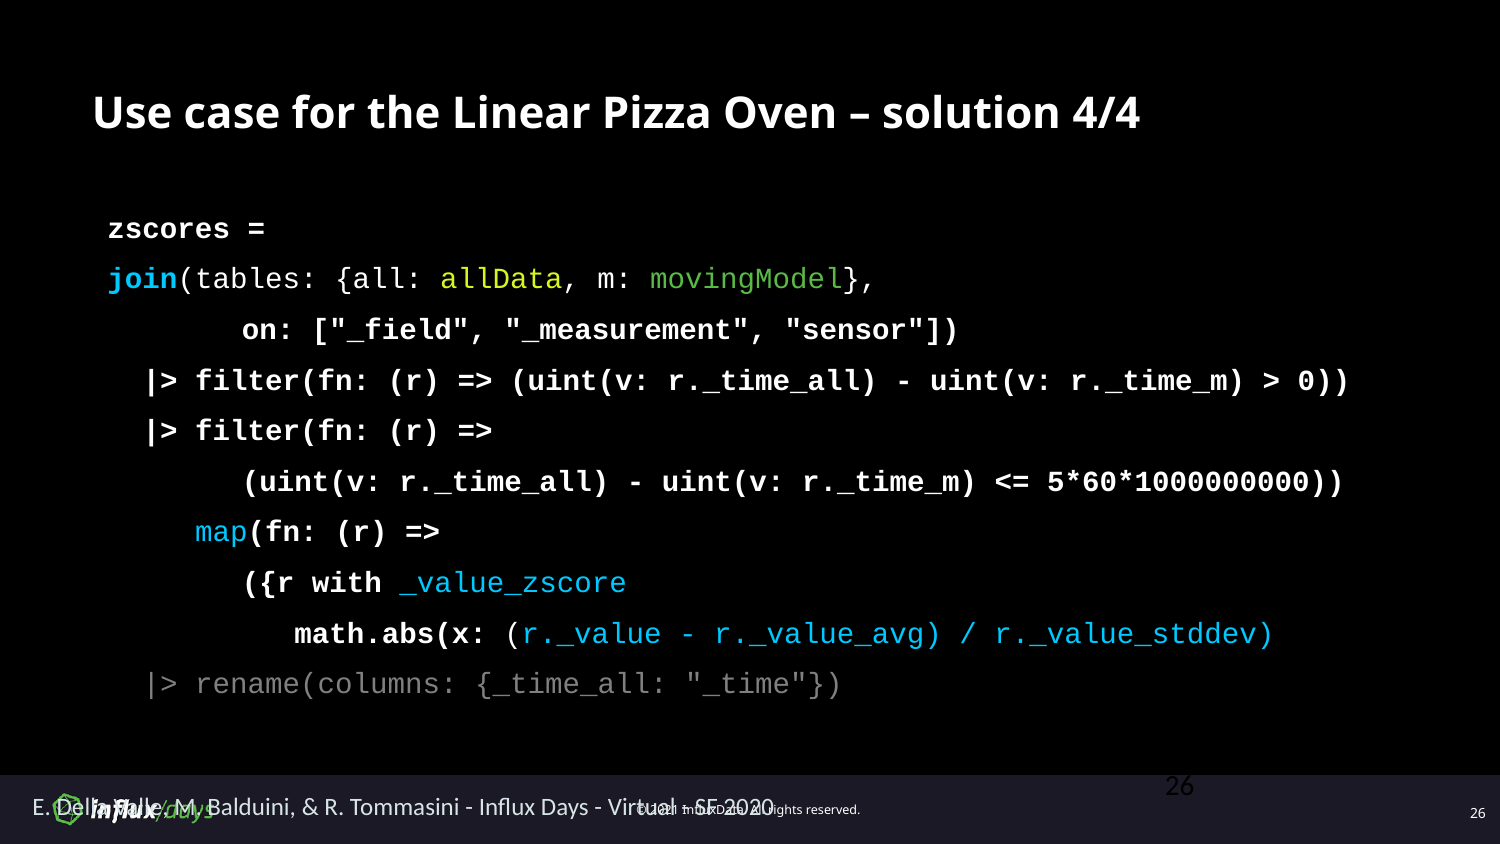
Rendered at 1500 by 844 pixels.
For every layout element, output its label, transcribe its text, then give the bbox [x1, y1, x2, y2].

title Use case for the Linear Pizza Oven – solution 4/4 [76, 33, 1424, 196]
list zscores = join(tables: {all: allData, m: movingModel}, on: ["_field", "_measurement", "sensor"]) |> filter(fn: (r) => (uint(v: r._time_all) - uint(v: r._time_m) > 0)) |> filter(fn: (r) => (uint(v: r._time_all) - uint(v: r._time_m) <= 5*60*1000000000)) |> map(fn: (r) => ({r with _value_zscore: math.abs(x: (r._value - r._value_avg) / r._value_stddev)})) |> rename(columns: {_time_all: "_time"}) [76, 201, 1424, 761]
picture [0, 775, 1500, 844]
slide_number ‹#› [1149, 759, 1500, 805]
text_box E. Della Valle, M. Balduini, & R. Tommasini - Influx Days - Virtual - SF 2020 [25, 782, 1127, 828]
